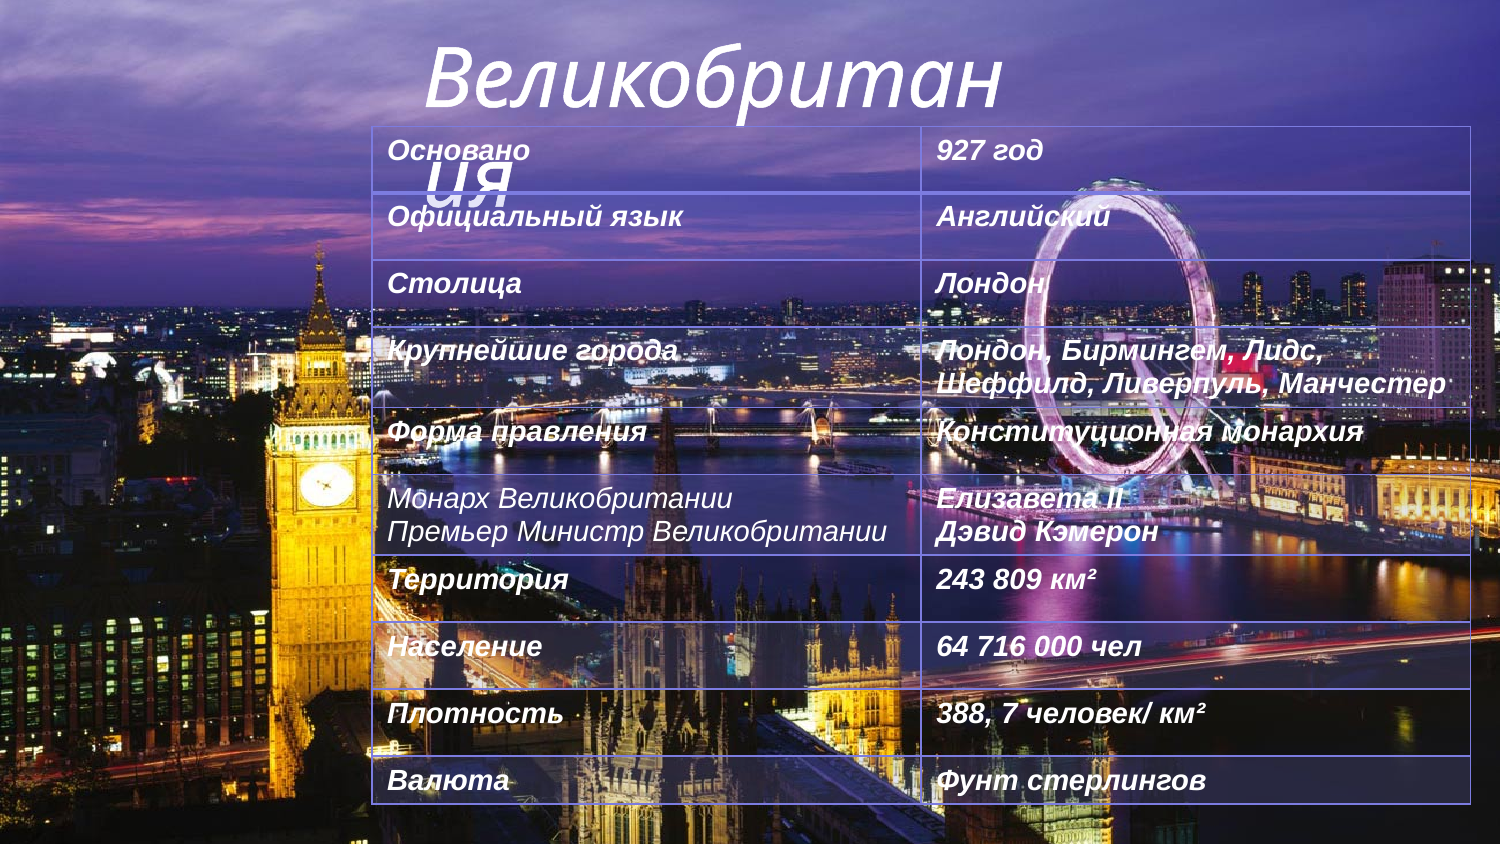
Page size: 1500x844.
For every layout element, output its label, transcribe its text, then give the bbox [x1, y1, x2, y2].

table_cell 64 716 000 чел [922, 623, 1470, 688]
table_header 927 год [922, 127, 1470, 191]
table_cell Конституционная монархия [922, 408, 1470, 474]
table_cell Столица [373, 261, 920, 326]
table_cell 388, 7 человек/ км² [922, 690, 1470, 755]
title Великобритания [407, 8, 1037, 126]
picture [0, 0, 1500, 844]
table_cell Форма правления [373, 408, 920, 474]
table_cell Английский [922, 195, 1470, 259]
table_cell Плотность [373, 690, 920, 755]
table_cell Лондон, Бирмингем, Лидс, Шеффилд, Ливерпуль, Манчестер [922, 328, 1470, 407]
table_header Основано [373, 127, 920, 191]
table_cell Елизавета II Дэвид Кэмерон [922, 475, 1470, 554]
table_cell Монарх Великобритании Премьер Министр Великобритании [373, 475, 920, 554]
table_cell 243 809 км² [922, 556, 1470, 621]
table_cell Валюта [373, 757, 920, 803]
table_cell Территория [373, 556, 920, 621]
table_cell Официальный язык [373, 195, 920, 259]
table_cell Фунт стерлингов [922, 757, 1470, 803]
table_cell Лондон [922, 261, 1470, 326]
table_cell Население [373, 623, 920, 688]
table_cell Крупнейшие города [373, 328, 920, 407]
